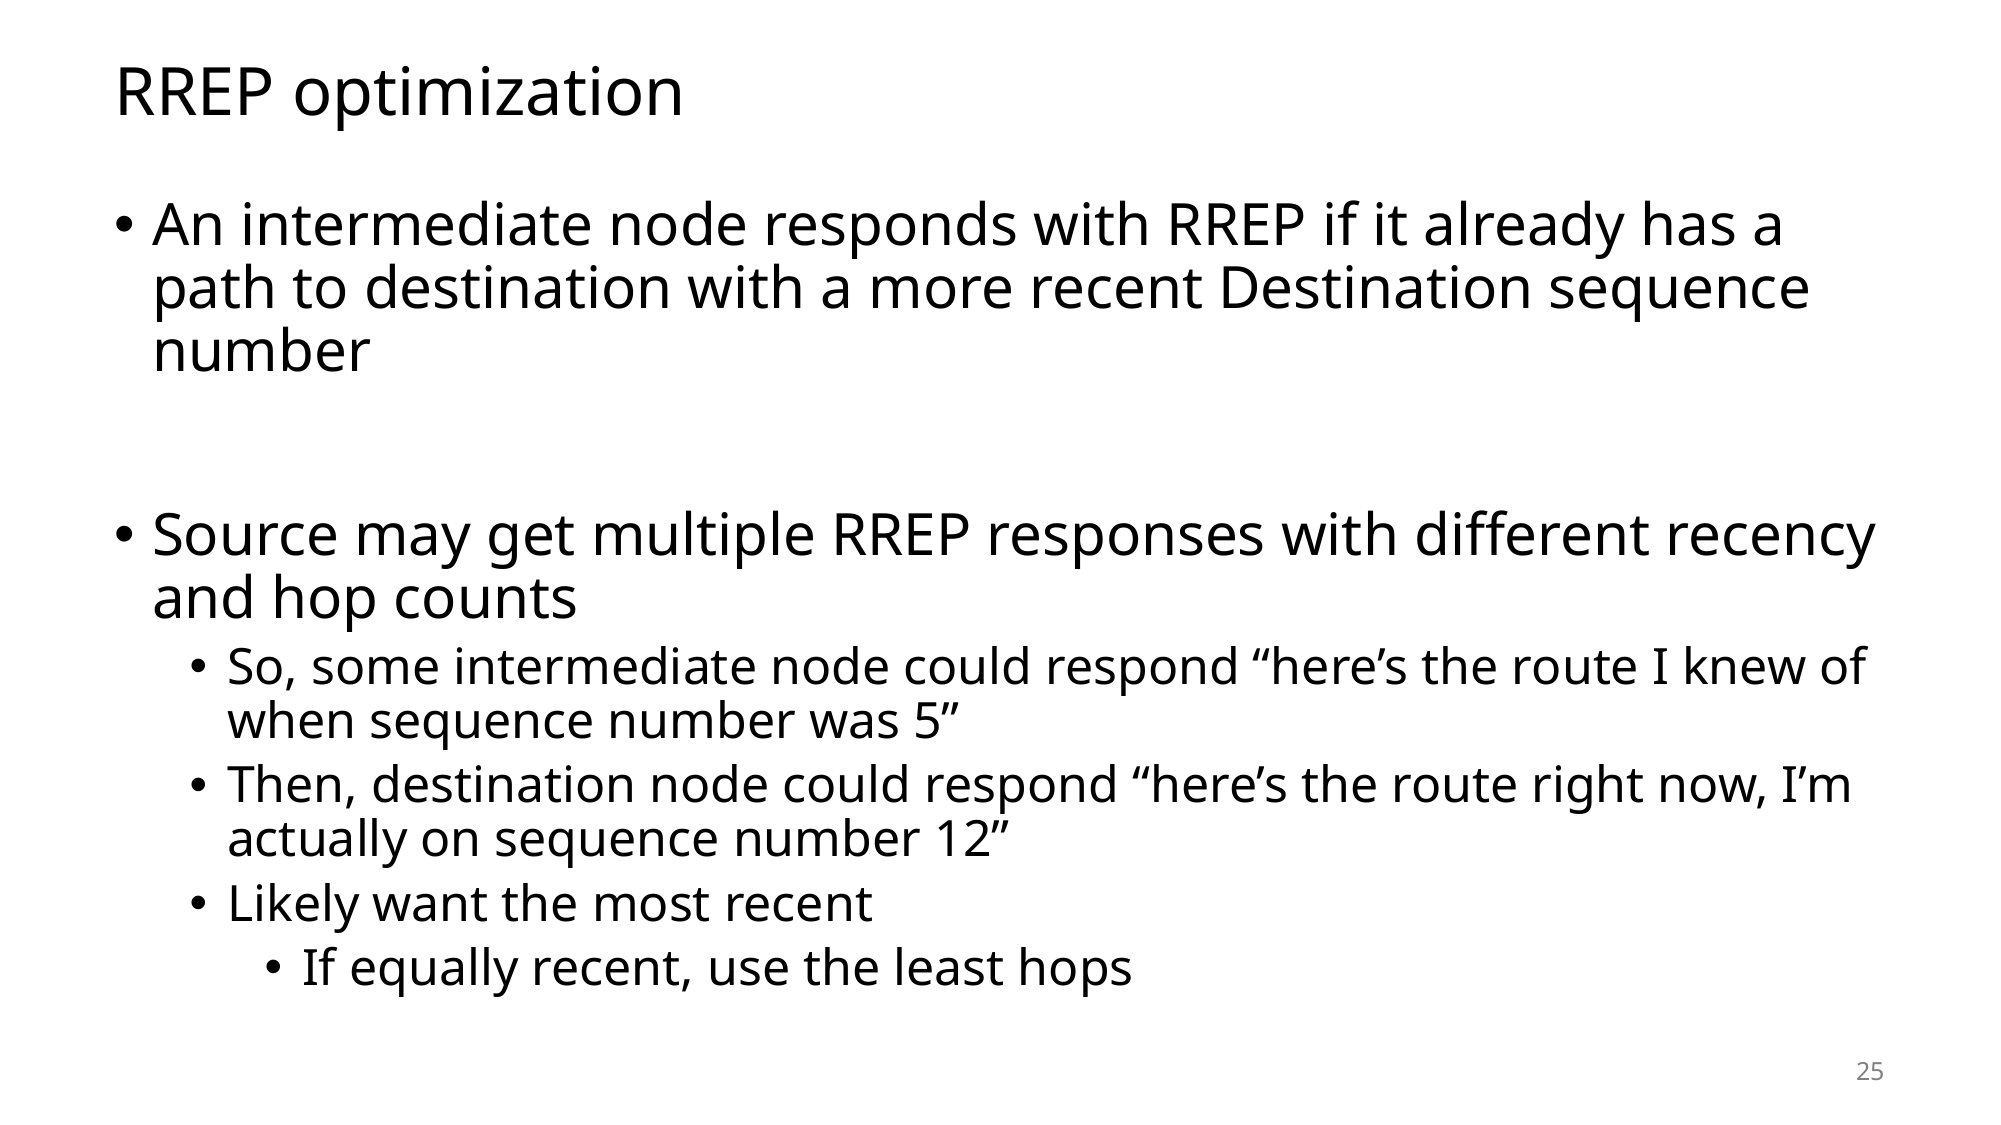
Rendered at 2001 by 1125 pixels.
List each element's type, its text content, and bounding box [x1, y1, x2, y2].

title RREP optimization [99, 37, 1900, 150]
slide_number 25 [1749, 1042, 1900, 1103]
list An intermediate node responds with RREP if it already has a path to destination with a more recent Destination sequence number Source may get multiple RREP responses with different recency and hop counts So, some intermediate node could respond “here’s the route I knew of when sequence number was 5” Then, destination node could respond “here’s the route right now, I’m actually on sequence number 12” Likely want the most recent If equally recent, use the least hops [99, 187, 1900, 1013]
